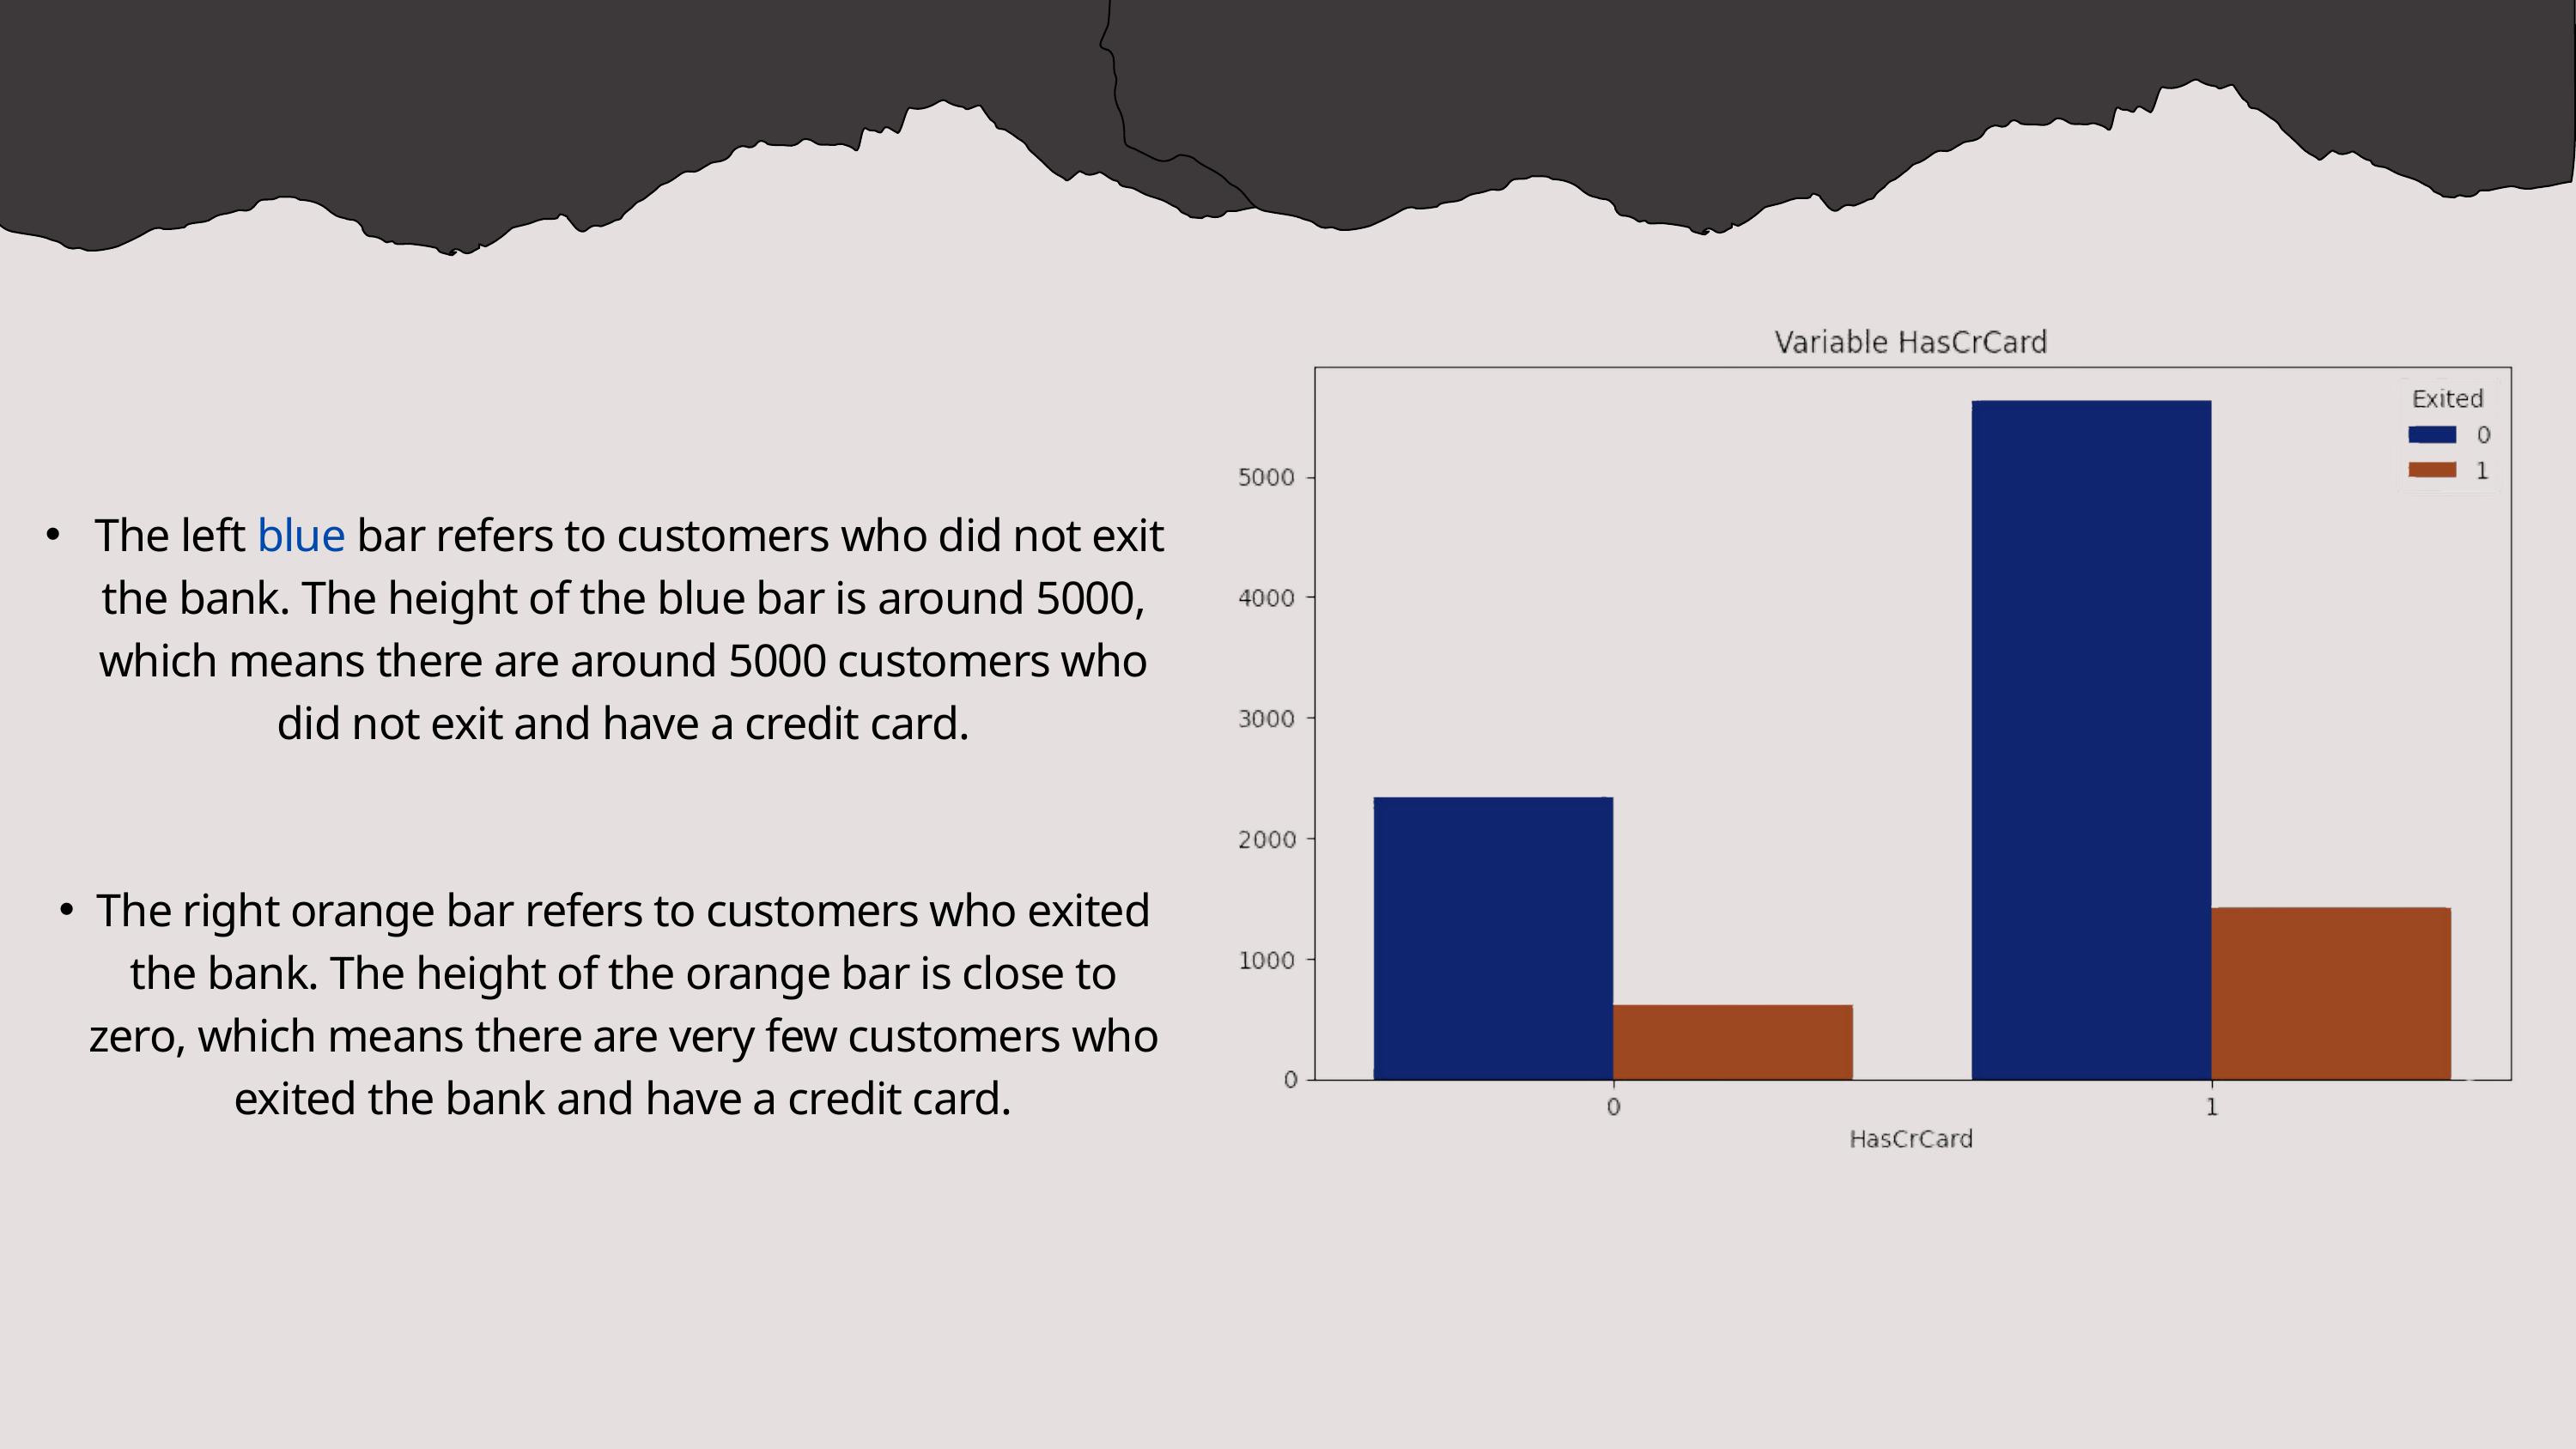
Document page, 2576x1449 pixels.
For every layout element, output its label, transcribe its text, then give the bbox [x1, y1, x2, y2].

text_box [1230, 316, 2543, 1163]
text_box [0, 0, 1324, 259]
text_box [1100, 0, 2576, 239]
text_box The left blue bar refers to customers who did not exit the bank. The height of the blue bar is around 5000, which means there are around 5000 customers who did not exit and have a credit card. The right orange bar refers to customers who exited the bank. The height of the orange bar is close to zero, which means there are very few customers who exited the bank and have a credit card. [0, 498, 1172, 1203]
